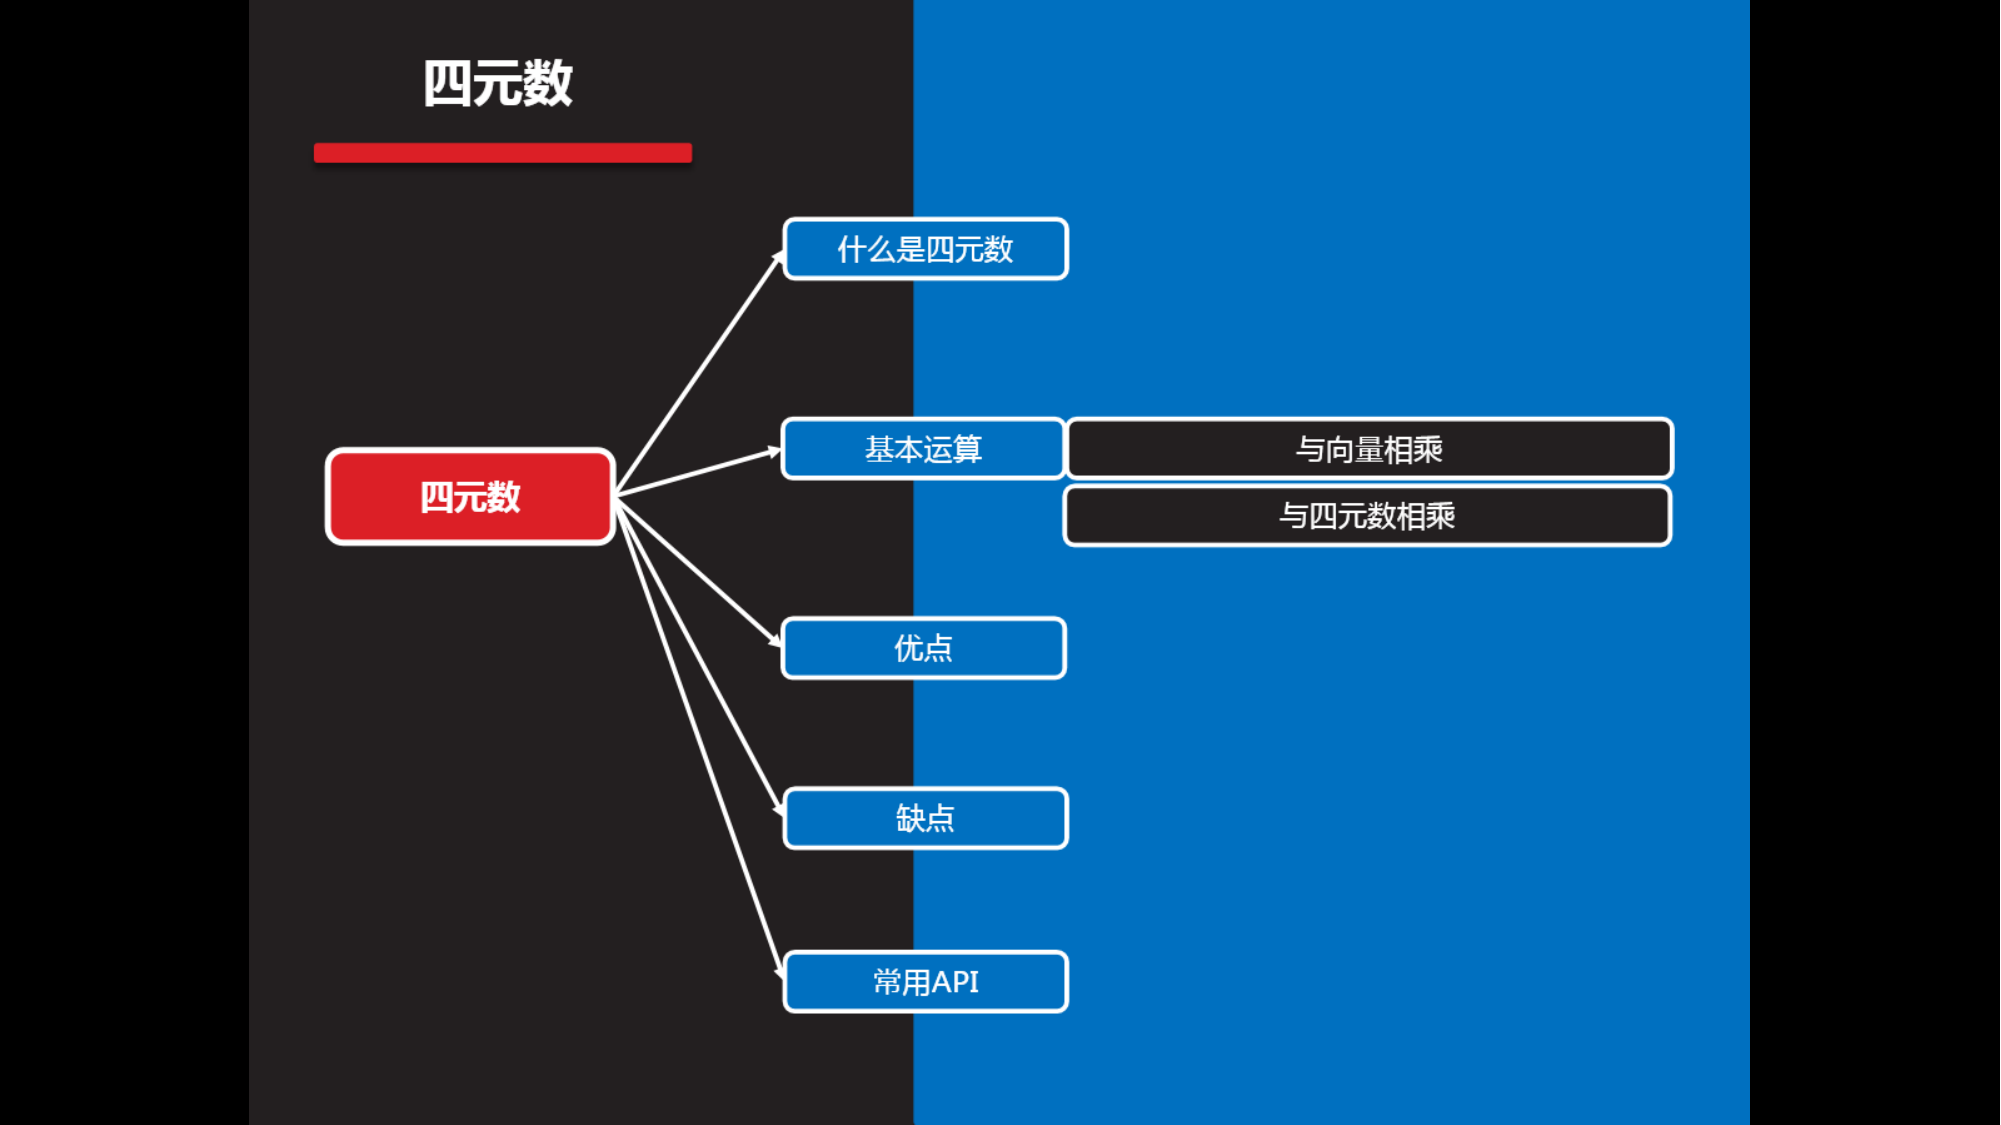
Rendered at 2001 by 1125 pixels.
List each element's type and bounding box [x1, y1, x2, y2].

picture [249, 0, 1750, 1125]
